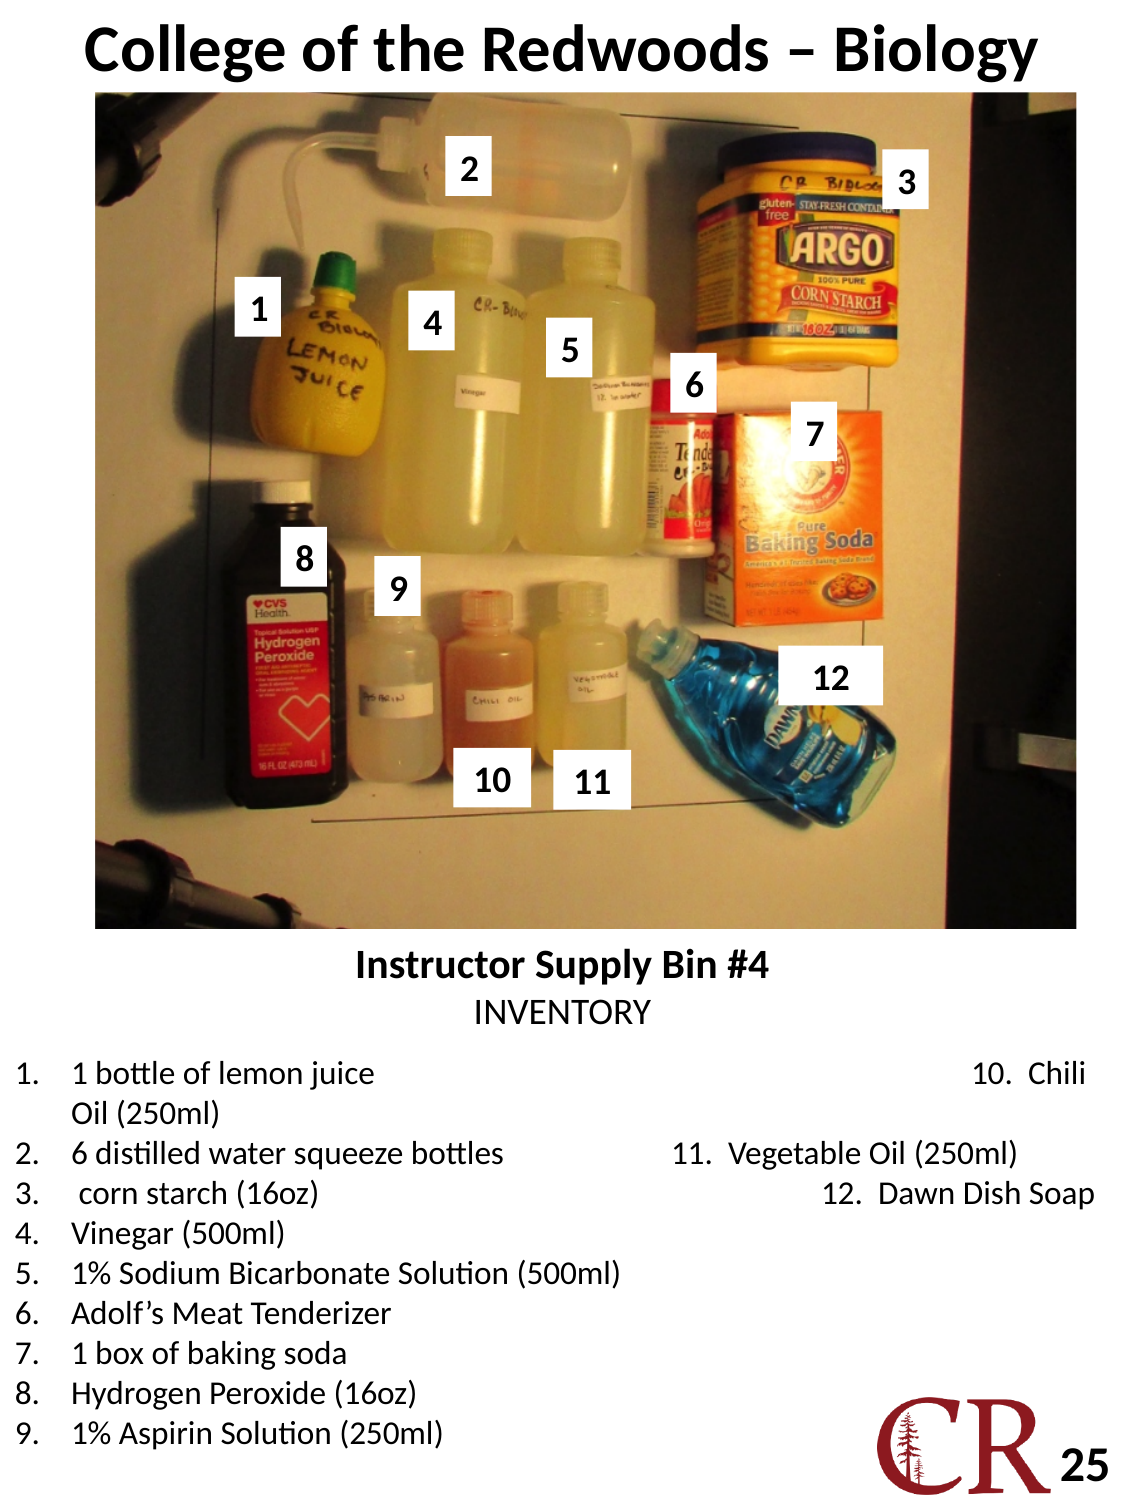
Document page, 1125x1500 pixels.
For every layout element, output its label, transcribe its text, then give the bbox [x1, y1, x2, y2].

text_box Instructor Supply Bin #4 INVENTORY 1 bottle of lemon juice 10. Chili Oil (250ml) 6 distilled water squeeze bottles 11. Vegetable Oil (250ml) corn starch (16oz) 12. Dawn Dish Soap Vinegar (500ml) 1% Sodium Bicarbonate Solution (500ml) Adolf’s Meat Tenderizer 1 box of baking soda Hydrogen Peroxide (16oz) 1% Aspirin Solution (250ml) [0, 1142, 1125, 1500]
picture [877, 1397, 1051, 1495]
text_box 25 [1031, 1424, 1125, 1499]
picture [0, 0, 1125, 1142]
